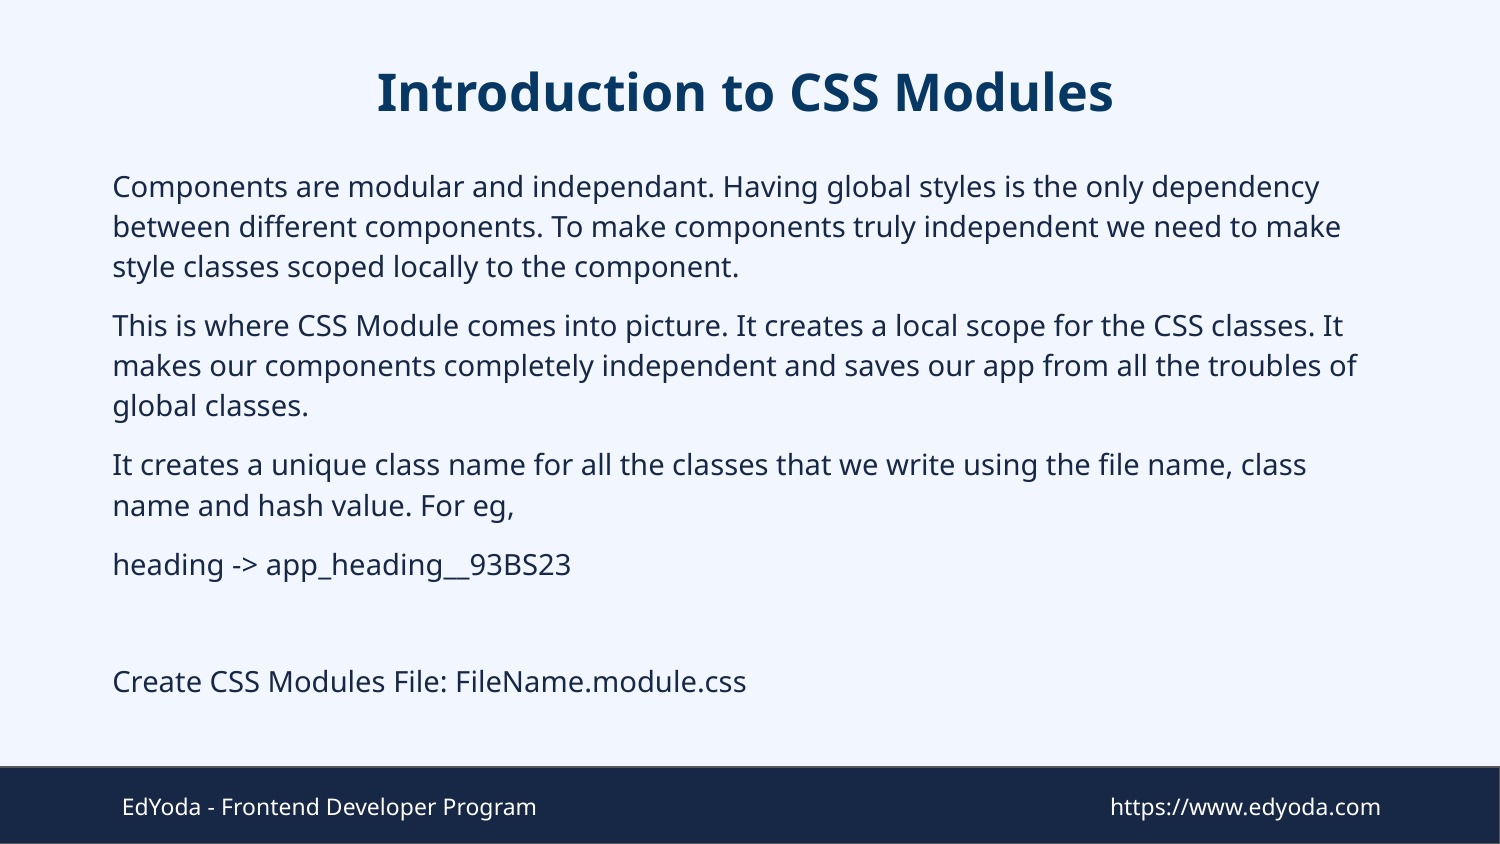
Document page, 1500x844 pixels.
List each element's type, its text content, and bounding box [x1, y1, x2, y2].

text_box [106, 776, 1398, 834]
text_box Components are modular and independant. Having global styles is the only dependency between different components. To make components truly independent we need to make style classes scoped locally to the component. This is where CSS Module comes into picture. It creates a local scope for the CSS classes. It makes our components completely independent and saves our app from all the troubles of global classes. It creates a unique class name for all the classes that we write using the file name, class name and hash value. For eg, heading -> app_heading__93BS23 Create CSS Modules File: FileName.module.css [97, 147, 1397, 711]
text_box [0, 767, 1500, 844]
title Introduction to CSS Modules [29, 35, 1462, 148]
